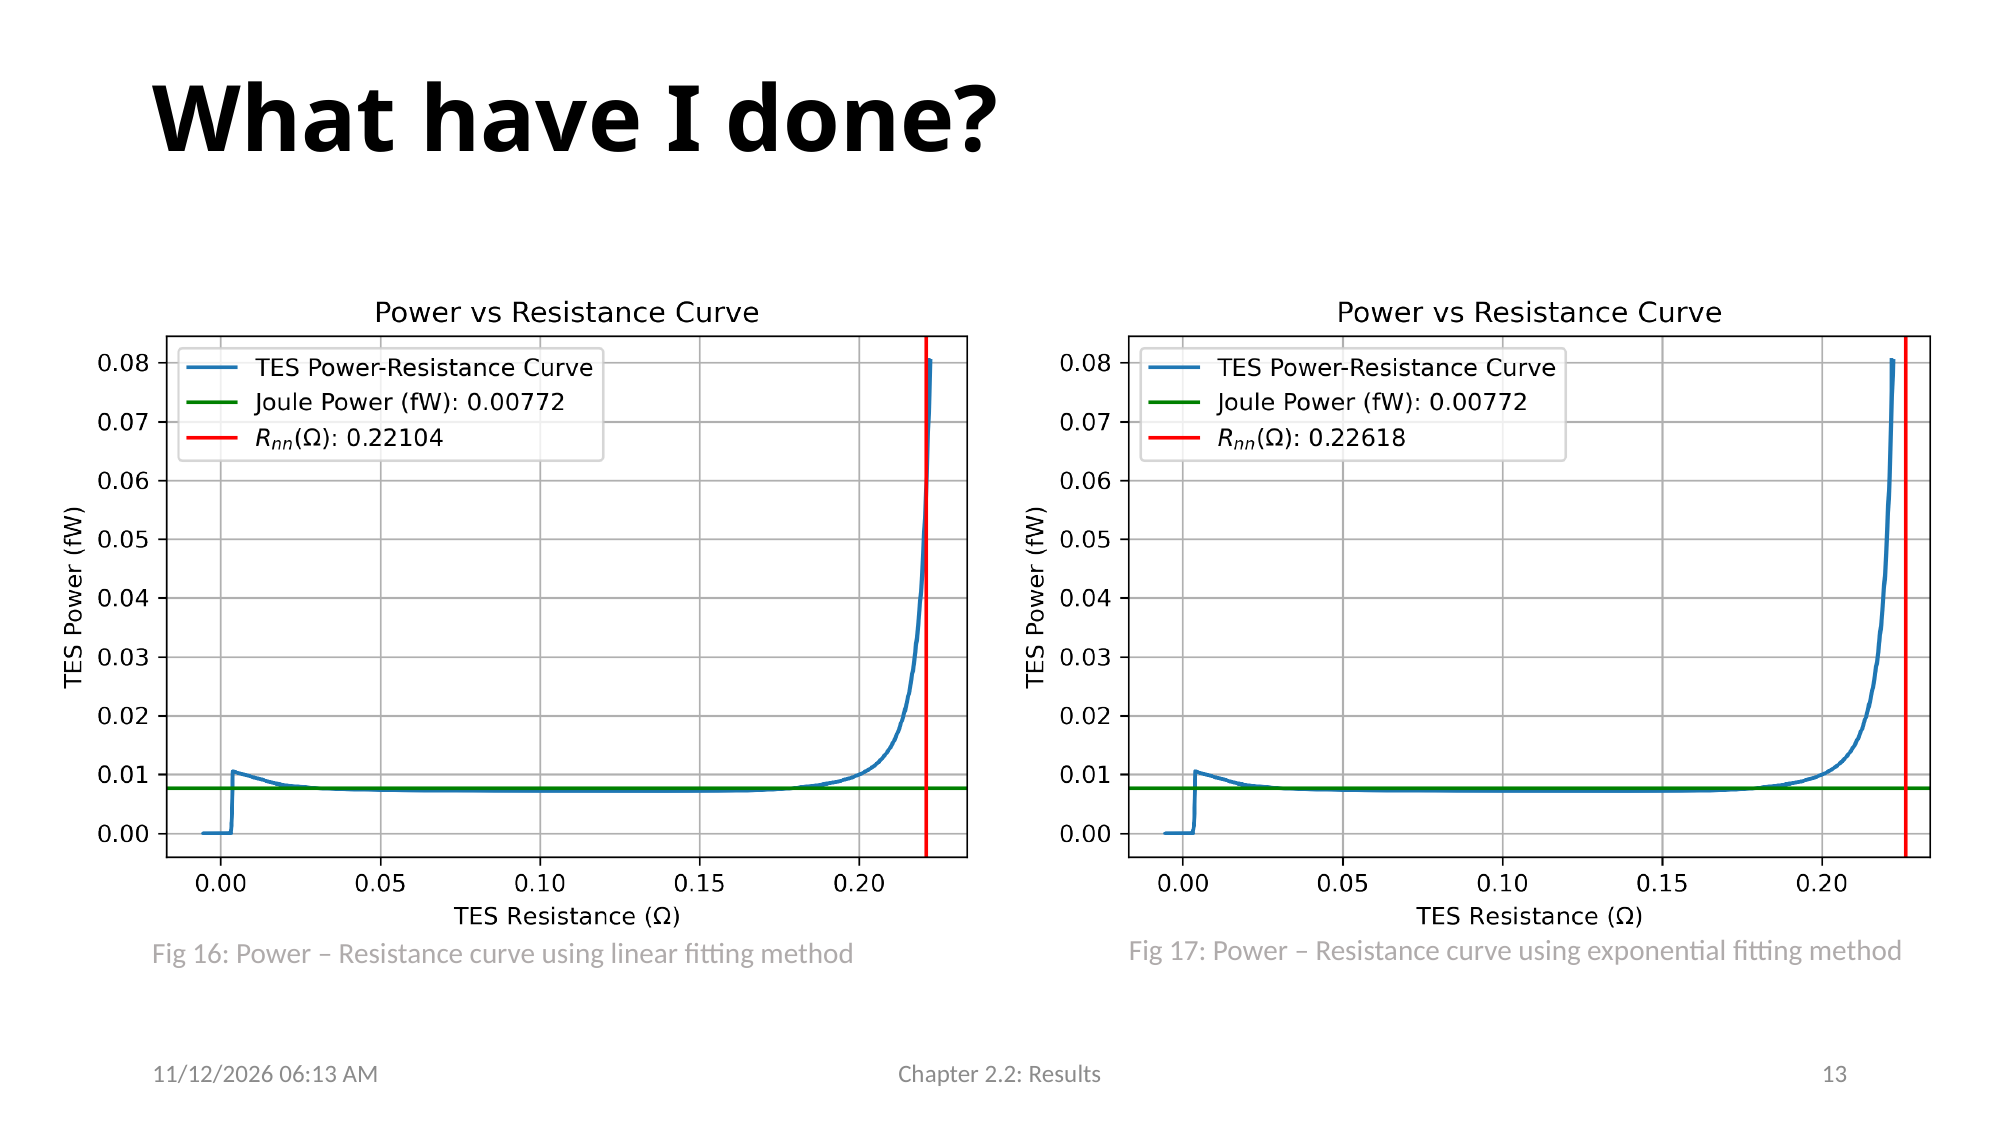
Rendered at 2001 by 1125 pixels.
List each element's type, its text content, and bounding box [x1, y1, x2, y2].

title What have I done? [137, 59, 1863, 183]
footer Chapter 2.2: Results [662, 1042, 1338, 1103]
slide_number 13 [1412, 1042, 1863, 1103]
text_box Fig 17: Power – Resistance curve using exponential fitting method [1113, 943, 2000, 974]
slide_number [137, 1042, 588, 1103]
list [37, 253, 999, 943]
text_box Fig 16: Power – Resistance curve using linear fitting method [137, 943, 1154, 977]
picture [999, 253, 2000, 943]
